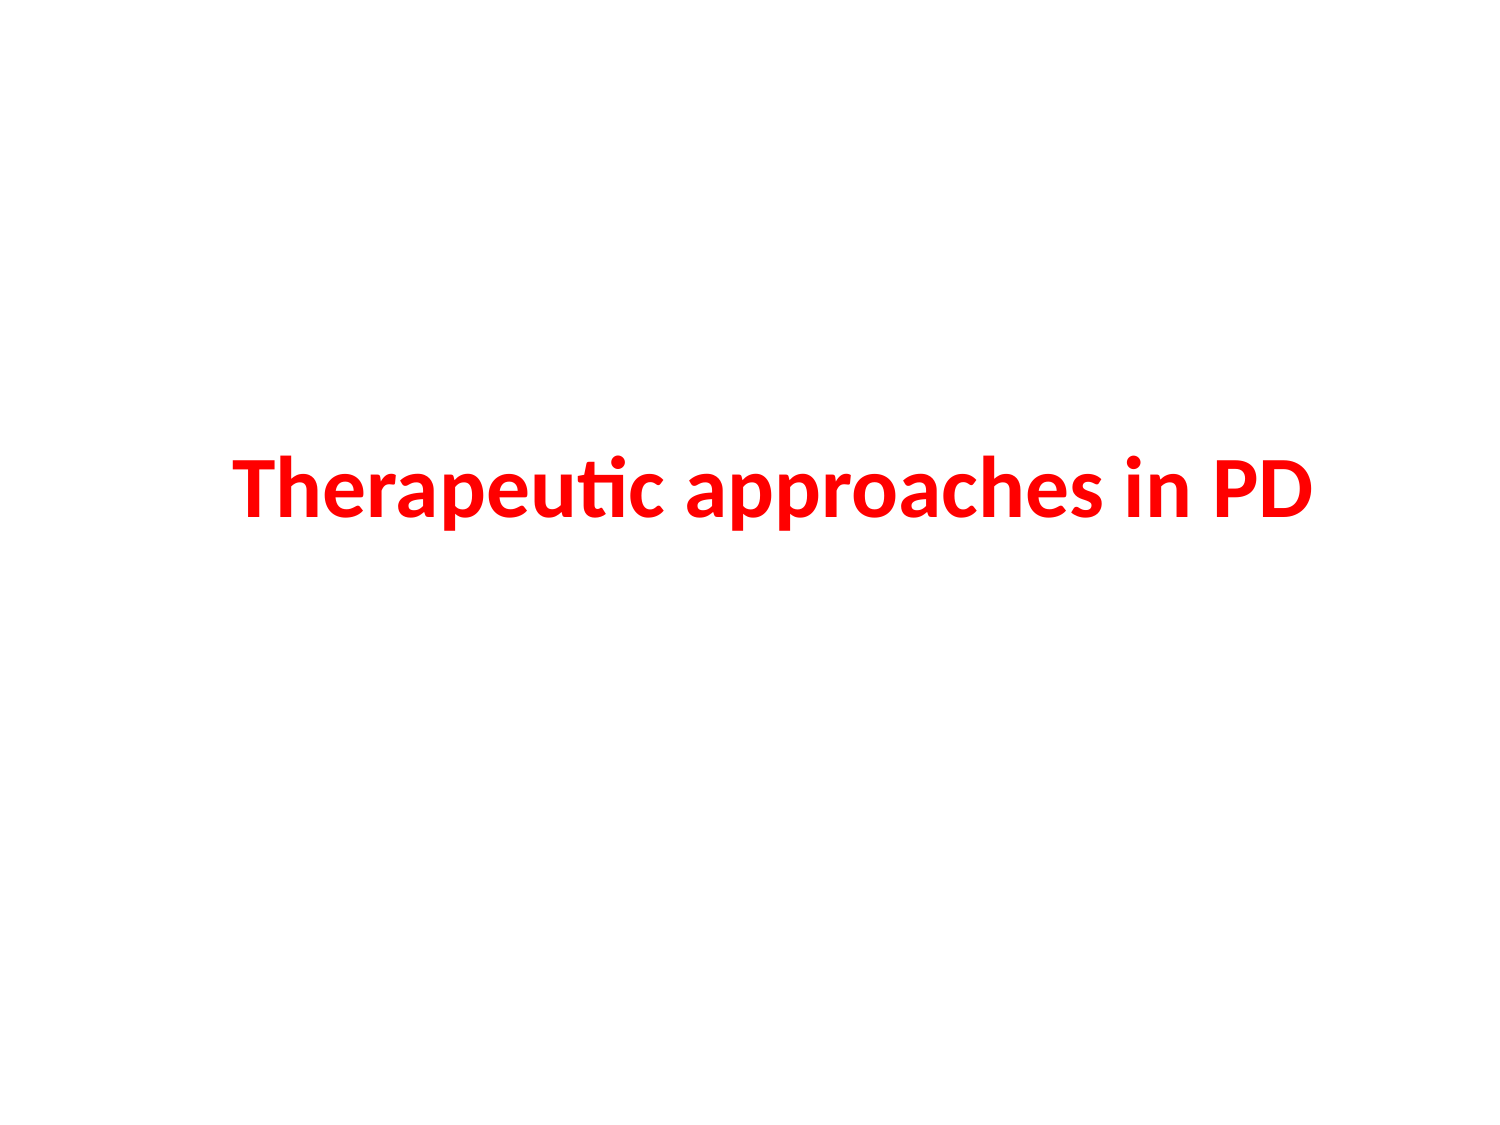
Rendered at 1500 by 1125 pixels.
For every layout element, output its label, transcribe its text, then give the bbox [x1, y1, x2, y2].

text_box Therapeutic approaches in PD [217, 422, 1330, 543]
